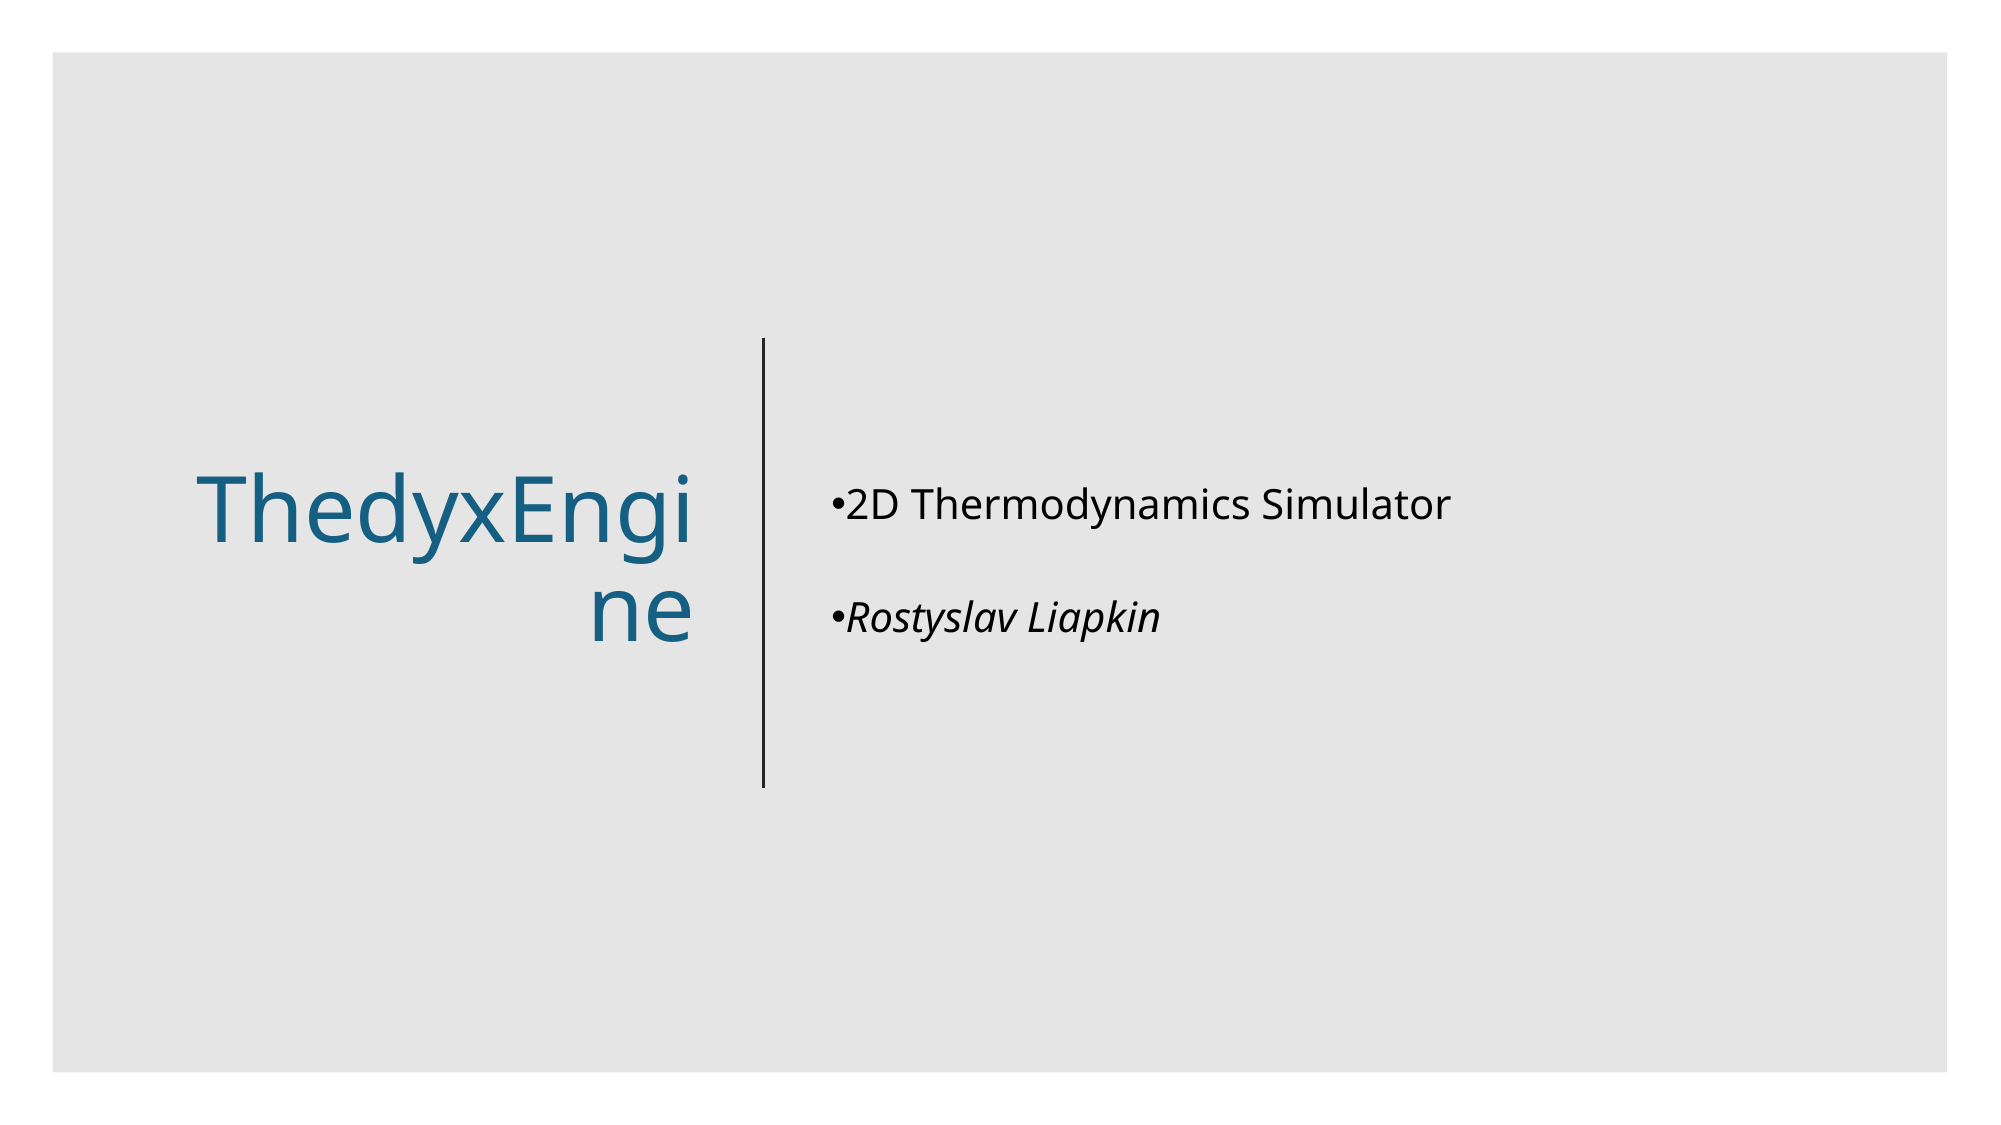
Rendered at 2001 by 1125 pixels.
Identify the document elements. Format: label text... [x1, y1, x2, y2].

title ThedyxEngine [137, 158, 711, 967]
text_box [51, 51, 1949, 1074]
text_box Rostyslav Liapkin [816, 588, 1842, 967]
subtitle 2D Thermodynamics Simulator [816, 158, 1842, 537]
